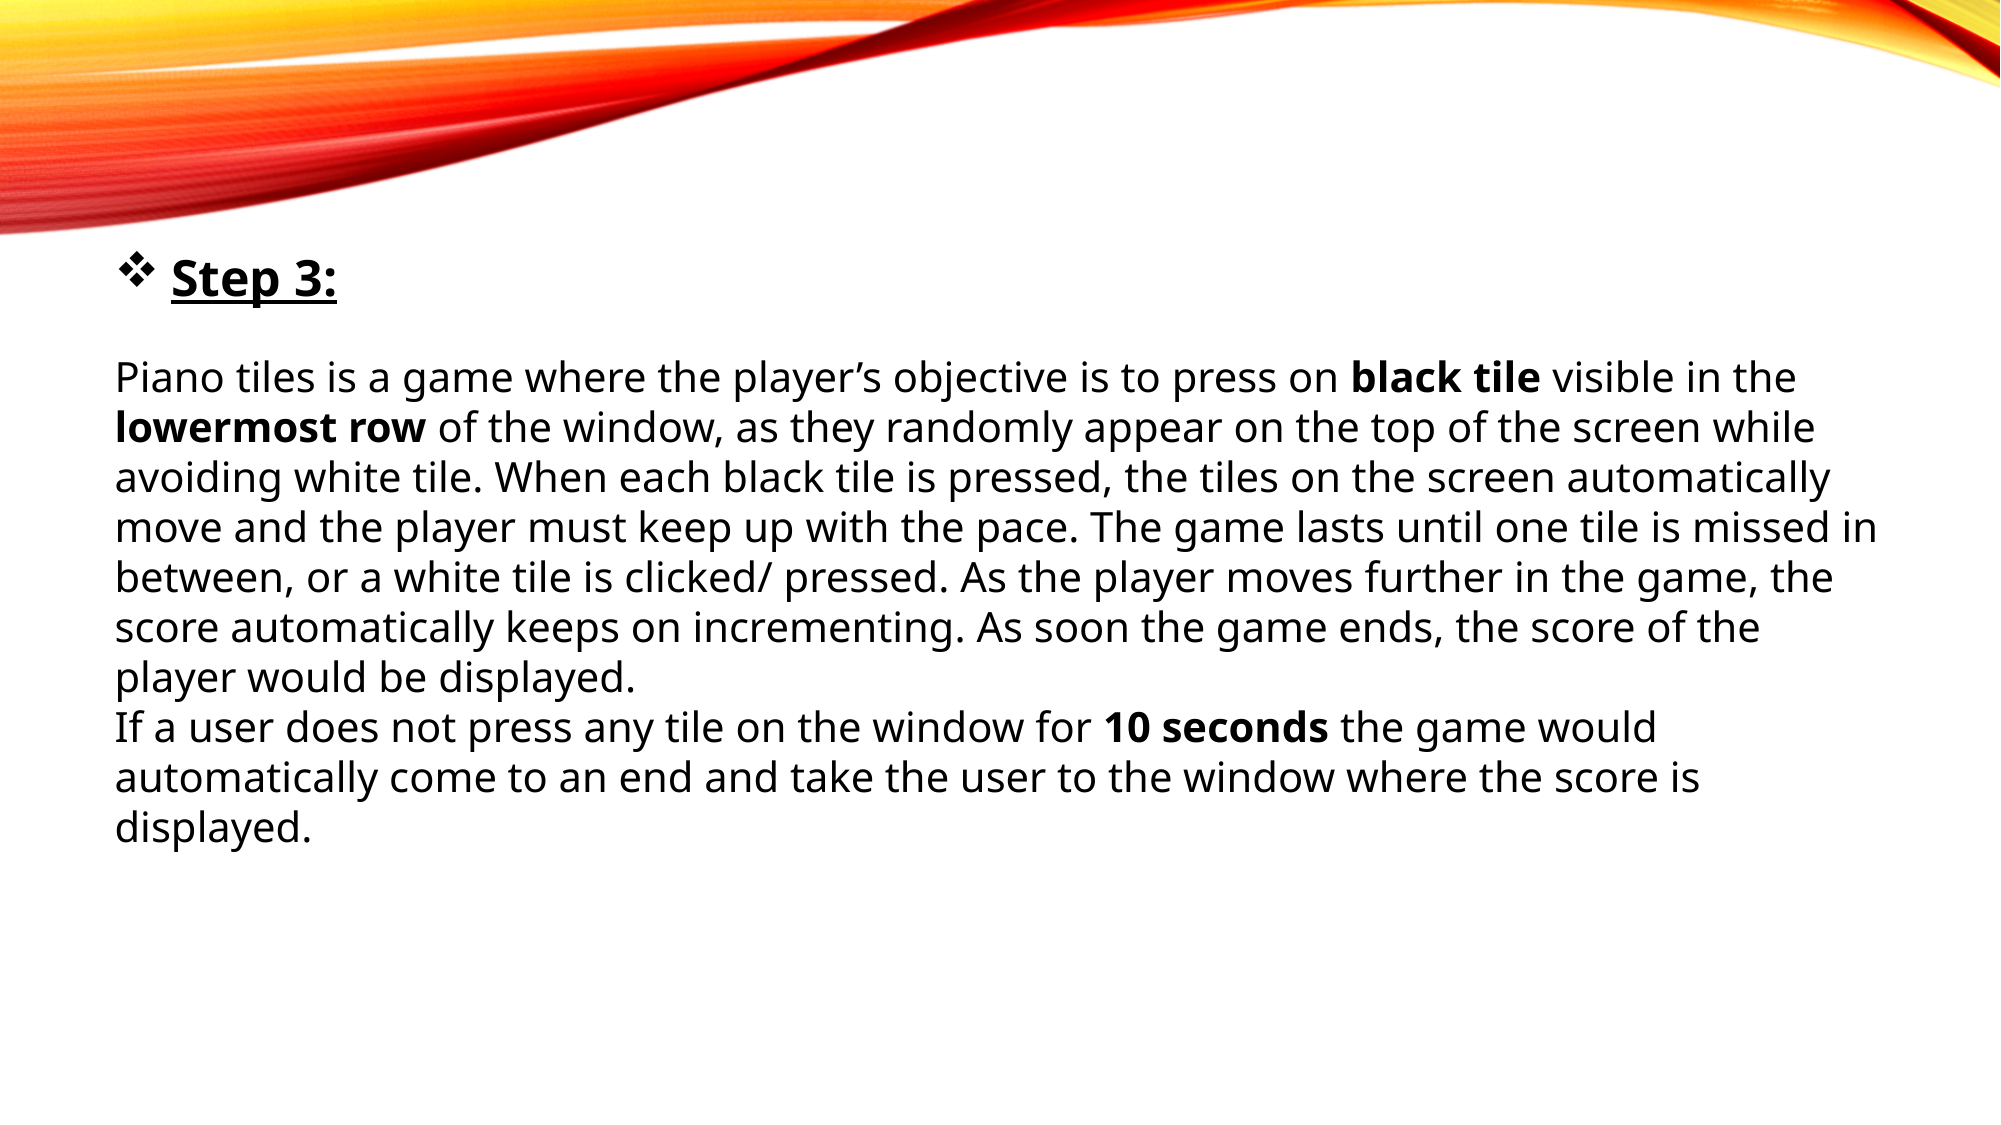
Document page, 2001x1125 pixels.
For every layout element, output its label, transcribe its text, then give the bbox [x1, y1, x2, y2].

picture [0, 0, 2000, 237]
text_box Step 3: Piano tiles is a game where the player’s objective is to press on black tile visible in the lowermost row of the window, as they randomly appear on the top of the screen while avoiding white tile. When each black tile is pressed, the tiles on the screen automatically move and the player must keep up with the pace. The game lasts until one tile is missed in between, or a white tile is clicked/ pressed. As the player moves further in the game, the score automatically keeps on incrementing. As soon the game ends, the score of the player would be displayed. If a user does not press any tile on the window for 10 seconds the game would automatically come to an end and take the user to the window where the score is displayed. [99, 238, 1900, 859]
